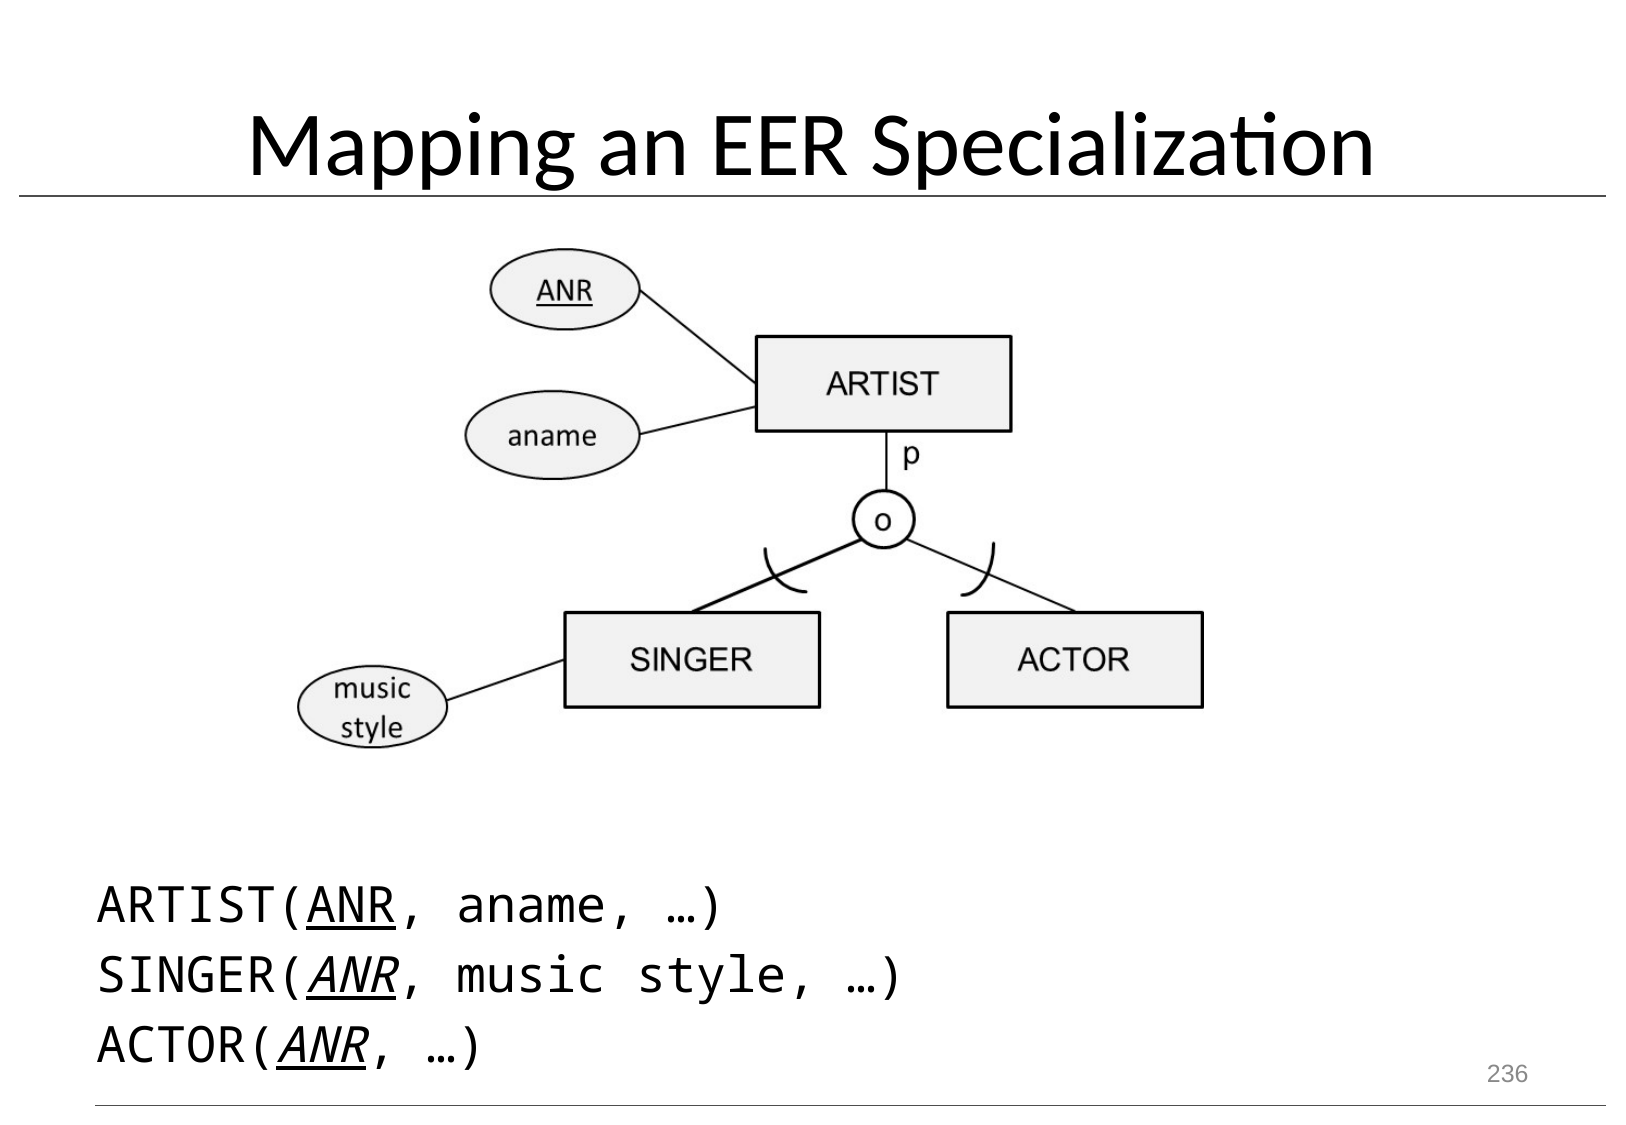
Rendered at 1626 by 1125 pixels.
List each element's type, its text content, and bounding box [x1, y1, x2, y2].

picture [297, 248, 1204, 766]
title Mapping an EER Specialization [81, 45, 1544, 233]
slide_number 236 [1164, 1042, 1544, 1103]
list ARTIST(ANR, aname, …) SINGER(ANR, music style, …) ACTOR(ANR, …) [81, 865, 1544, 985]
